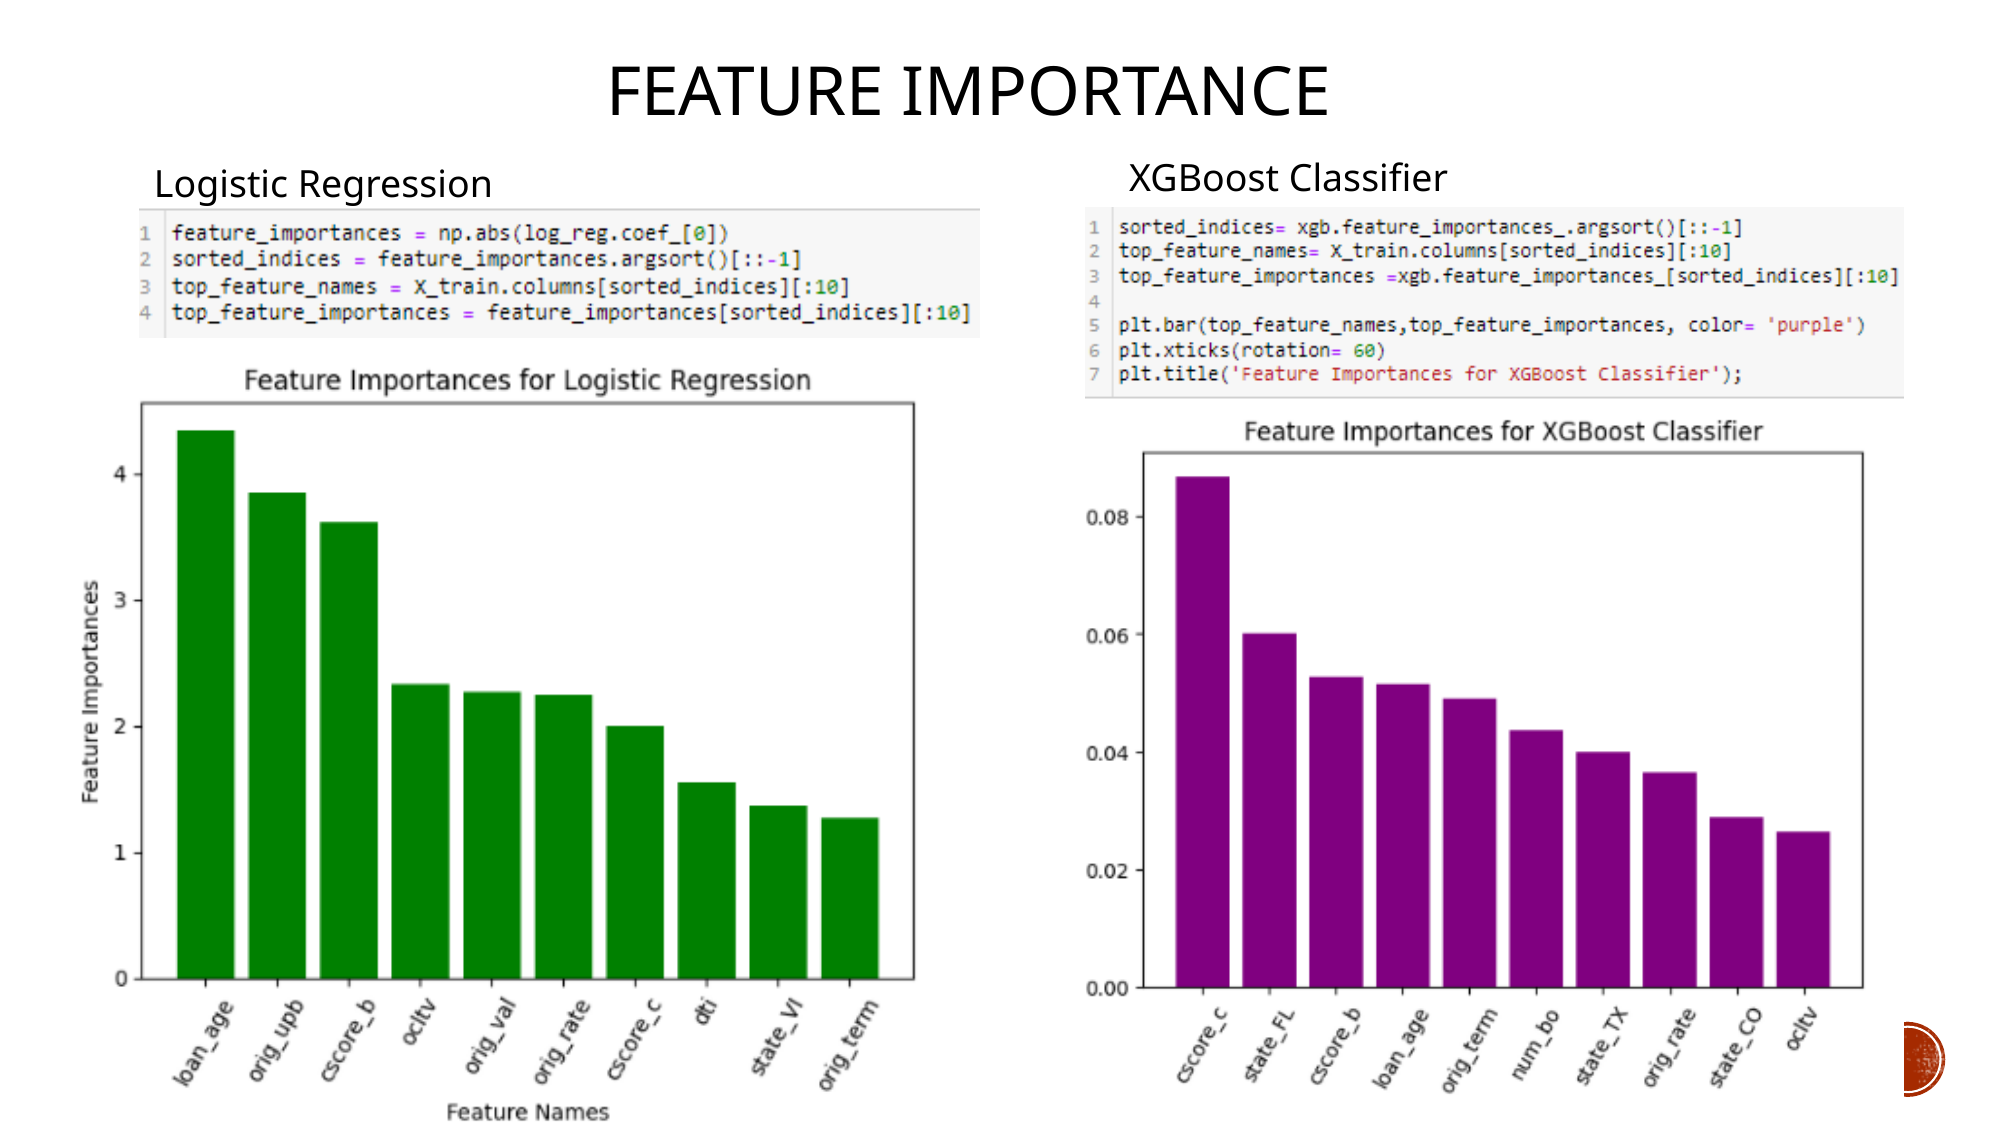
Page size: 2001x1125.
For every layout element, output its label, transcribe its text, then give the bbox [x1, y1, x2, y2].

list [71, 359, 924, 1123]
title Feature Importance [591, 31, 1369, 156]
picture [1085, 207, 1904, 1114]
text_box XGBoost Classifier [1114, 146, 1570, 206]
picture [139, 207, 980, 338]
text_box Logistic Regression [139, 152, 738, 206]
